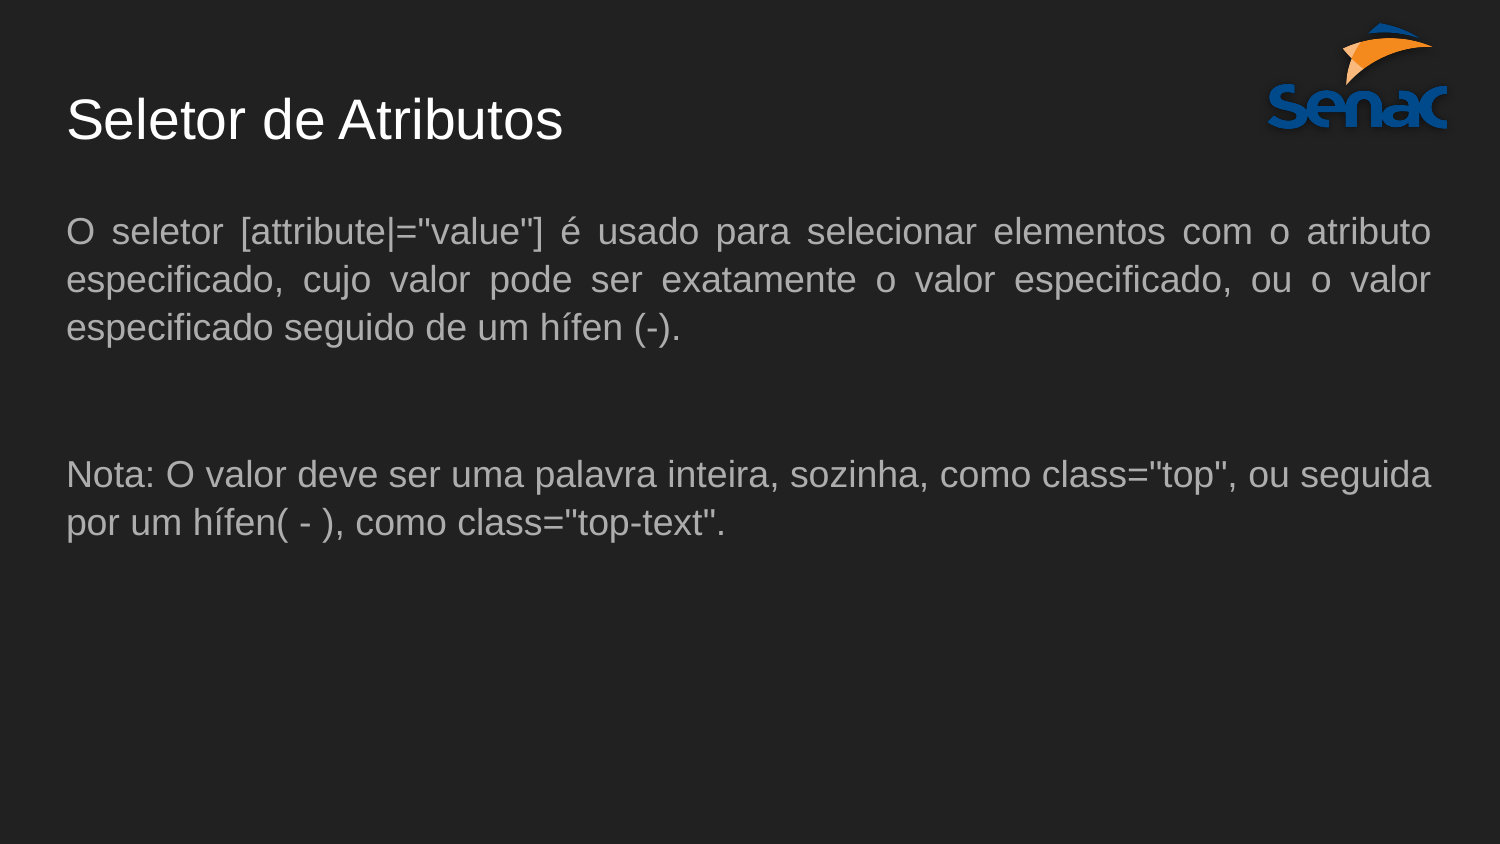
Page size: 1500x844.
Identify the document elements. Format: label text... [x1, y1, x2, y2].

title Seletor de Atributos [51, 72, 1268, 167]
list O seletor [attribute|="value"] é usado para selecionar elementos com o atributo especificado, cujo valor pode ser exatamente o valor especificado, ou o valor especificado seguido de um hífen (-). Nota: O valor deve ser uma palavra inteira, sozinha, como class="top", ou seguida por um hífen( - ), como class="top-text". [51, 189, 1447, 750]
picture [1266, 22, 1448, 129]
